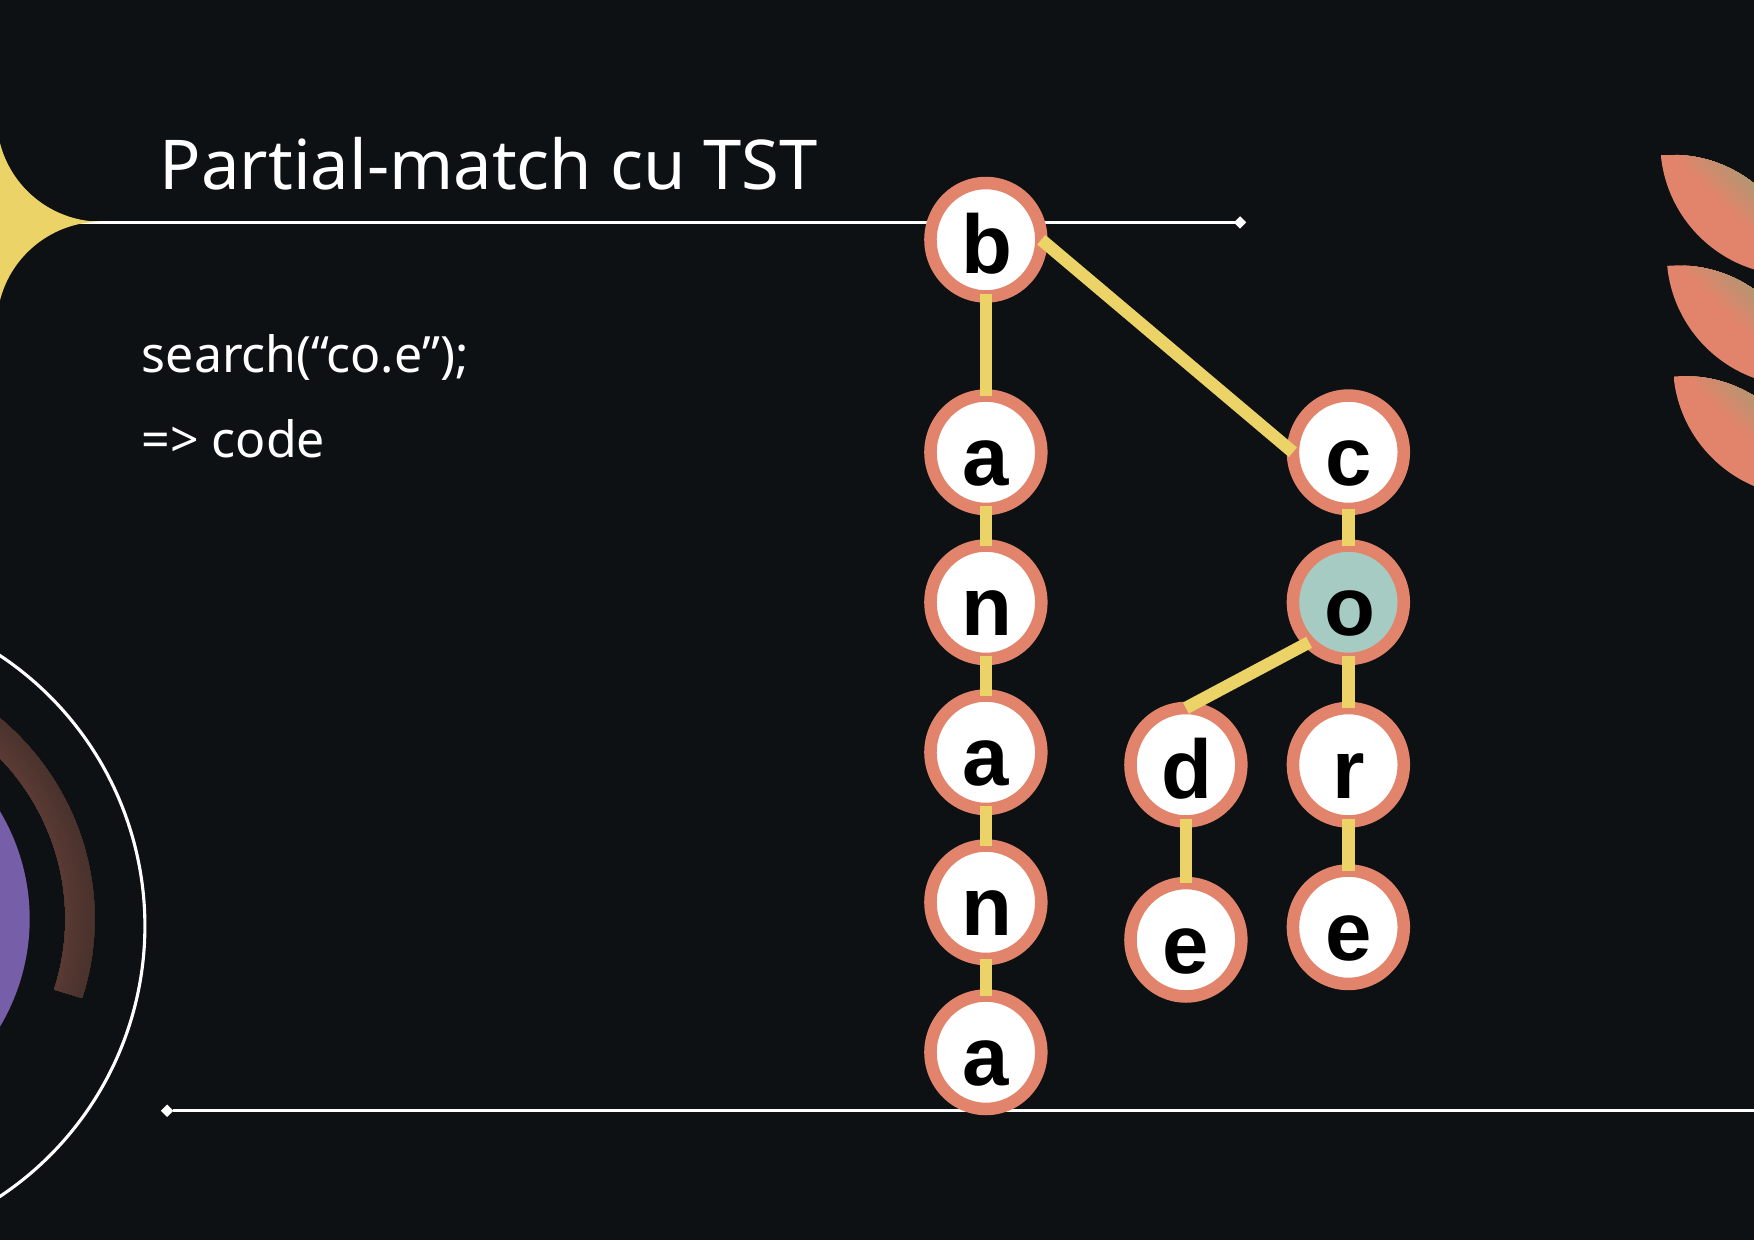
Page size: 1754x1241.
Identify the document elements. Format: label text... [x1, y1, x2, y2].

text_box n [930, 845, 1042, 959]
subtitle search(“co.e”); => code [126, 307, 698, 421]
text_box e [1130, 883, 1242, 997]
text_box b [930, 183, 1042, 297]
title Partial-match cu TST [144, 105, 1229, 183]
text_box c [1293, 395, 1404, 509]
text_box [1040, 239, 1294, 453]
text_box a [930, 395, 1041, 509]
text_box d [1130, 708, 1242, 822]
text_box r [1292, 708, 1404, 822]
text_box a [930, 695, 1042, 809]
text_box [1185, 642, 1310, 709]
text_box a [930, 995, 1042, 1109]
text_box e [1292, 870, 1404, 984]
text_box o [1292, 545, 1404, 659]
text_box n [930, 545, 1042, 659]
